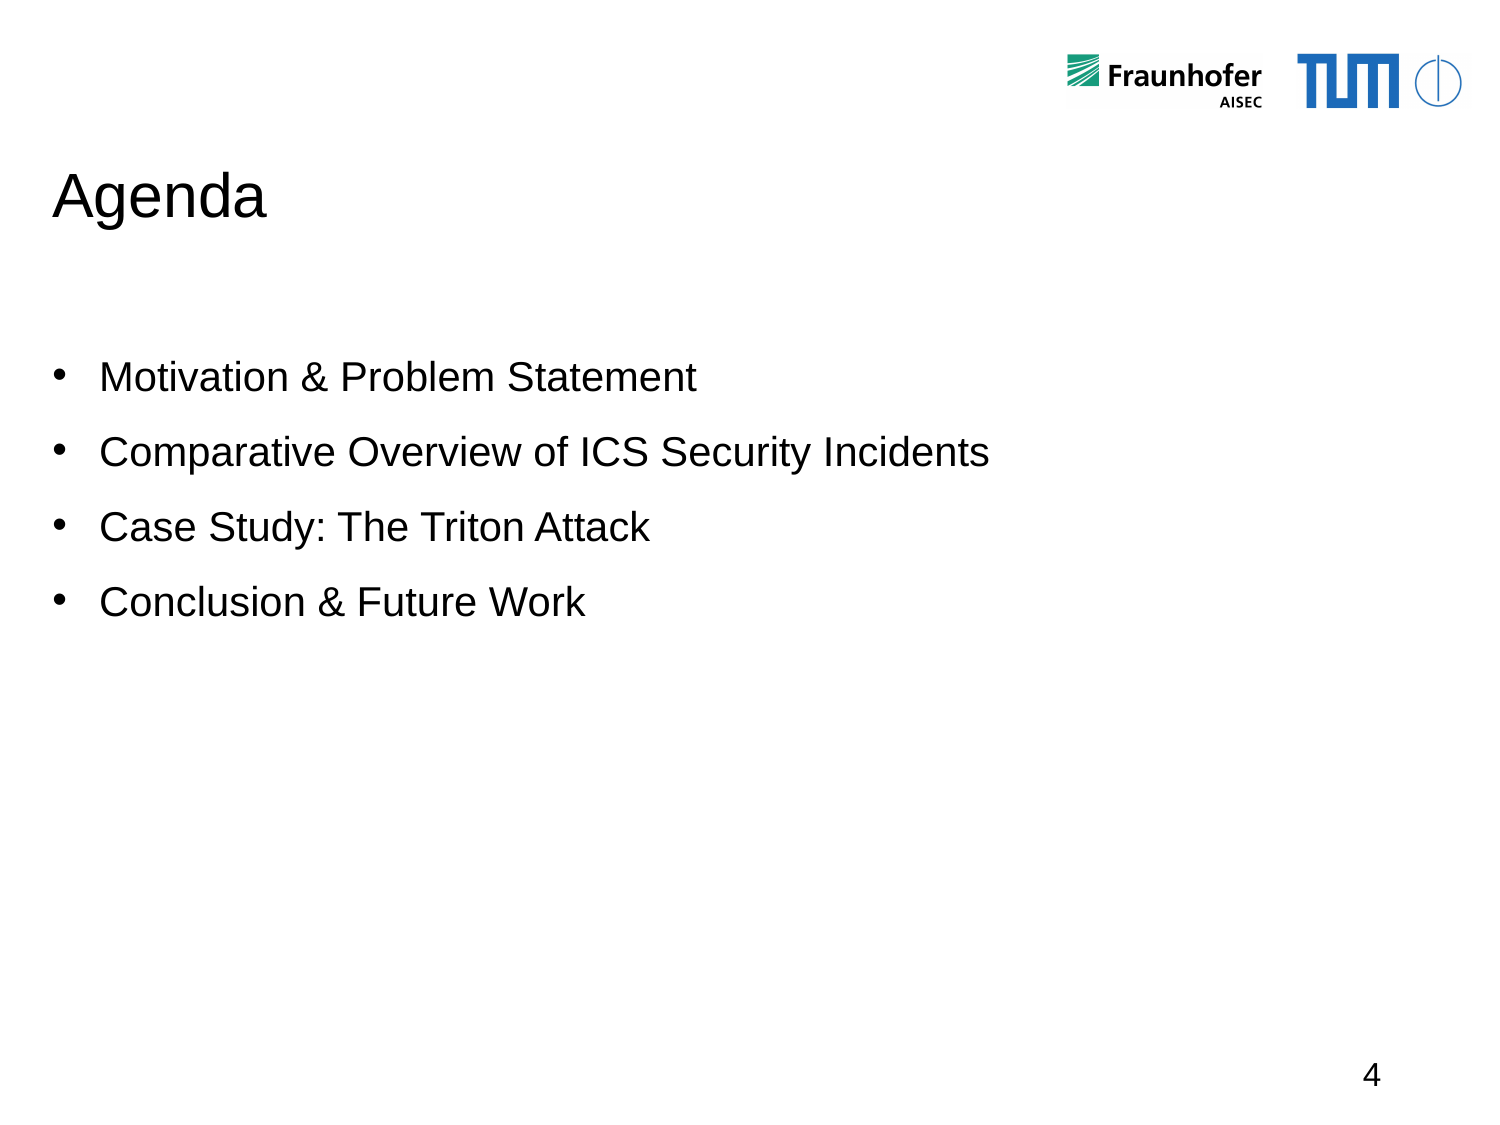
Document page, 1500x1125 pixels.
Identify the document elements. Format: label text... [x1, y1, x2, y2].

picture [1296, 53, 1472, 109]
list Motivation & Problem Statement Comparative Overview of ICS Security Incidents Case Study: The Triton Attack Conclusion & Future Work [52, 324, 1449, 963]
text_box 4 [1362, 1047, 1500, 1094]
title Agenda [52, 162, 1449, 231]
picture [1066, 53, 1263, 109]
